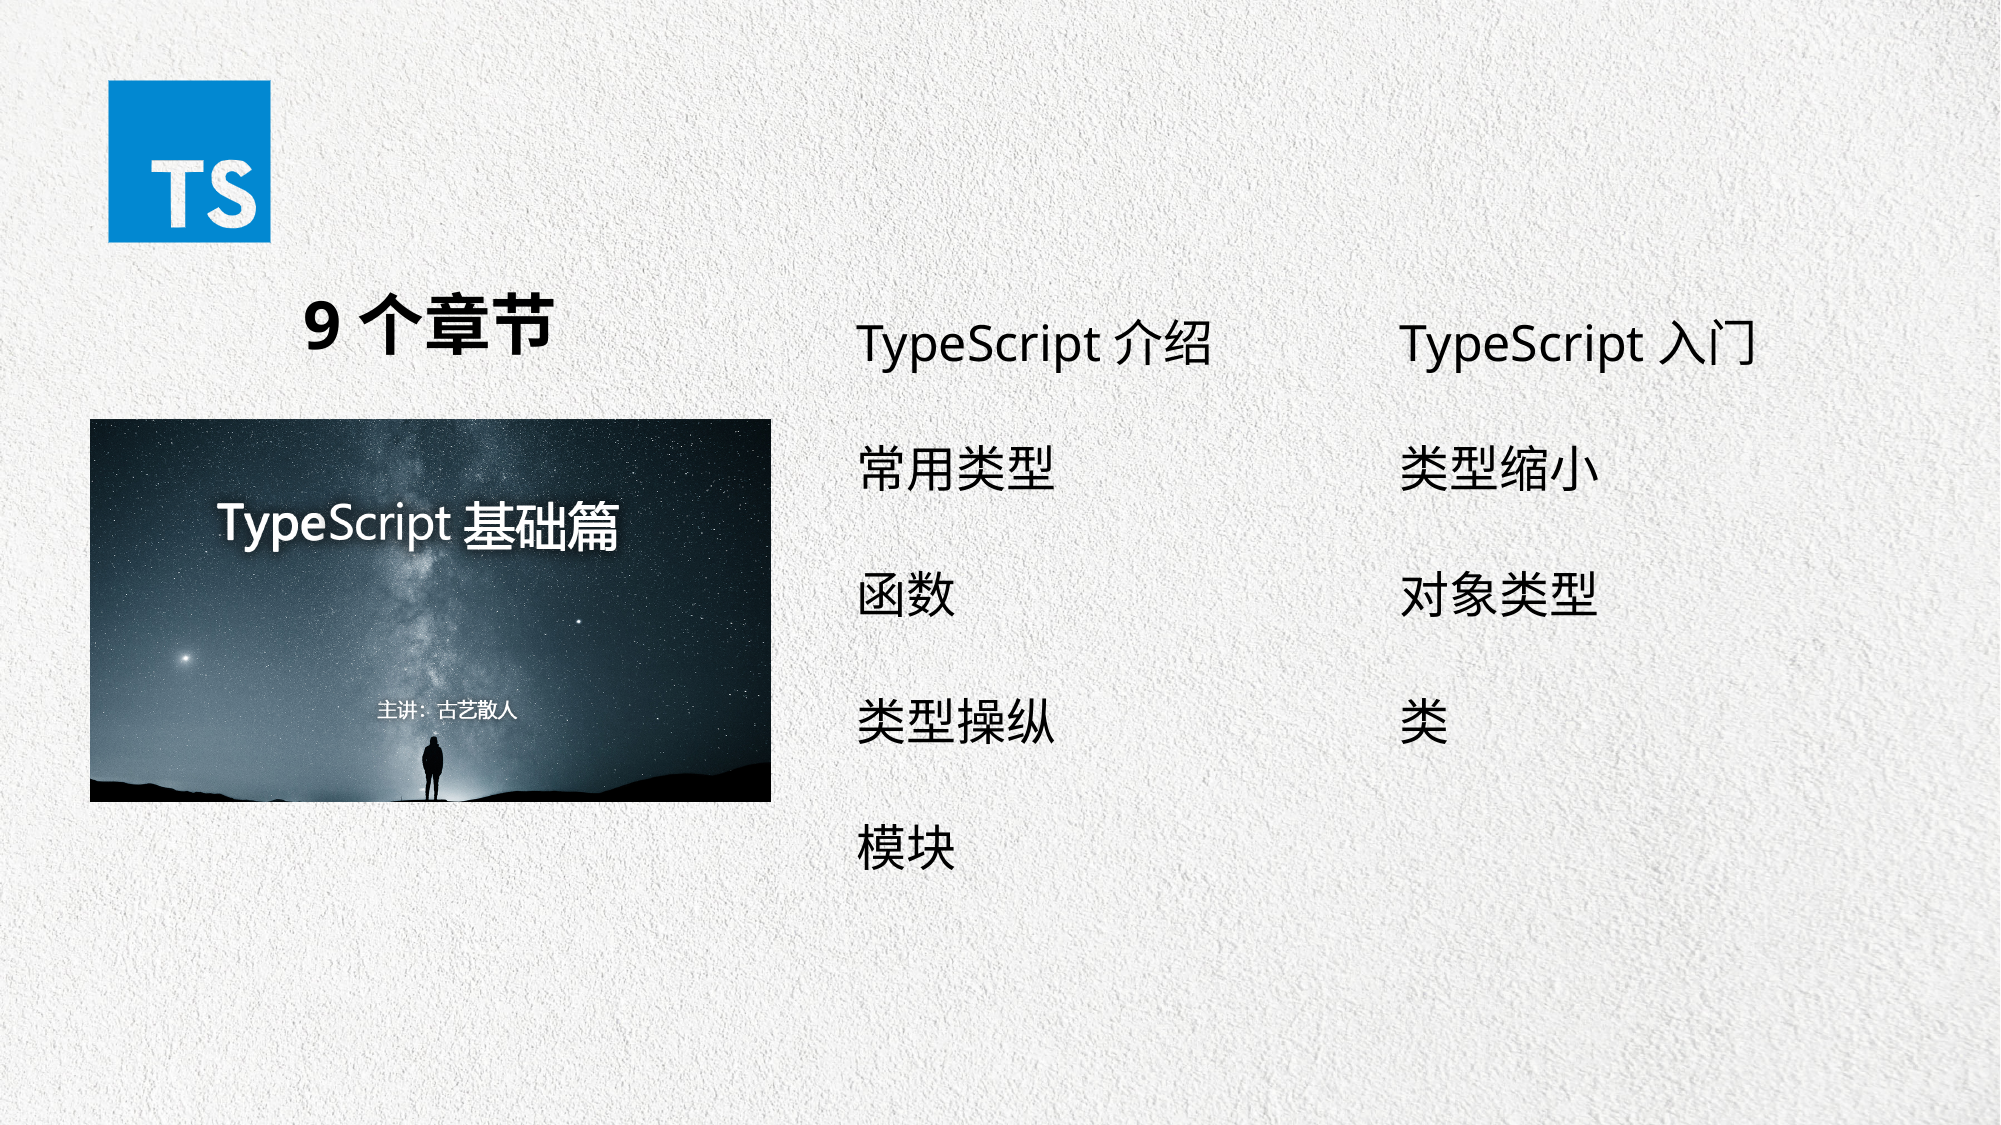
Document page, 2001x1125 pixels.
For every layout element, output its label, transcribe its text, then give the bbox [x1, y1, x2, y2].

text_box 类 [1385, 682, 1927, 758]
text_box 函数 [841, 556, 1153, 632]
text_box 类型操纵 [841, 682, 1210, 758]
text_box 对象类型 [1385, 556, 1927, 632]
text_box TypeScript入门 [1385, 304, 1927, 380]
picture [0, 0, 2001, 1125]
text_box 常用类型 [841, 430, 1190, 506]
text_box 类型缩小 [1385, 430, 1927, 506]
text_box TypeScript介绍 [841, 304, 1381, 380]
text_box 模块 [841, 808, 1320, 884]
text_box 9个章节 [218, 275, 643, 370]
